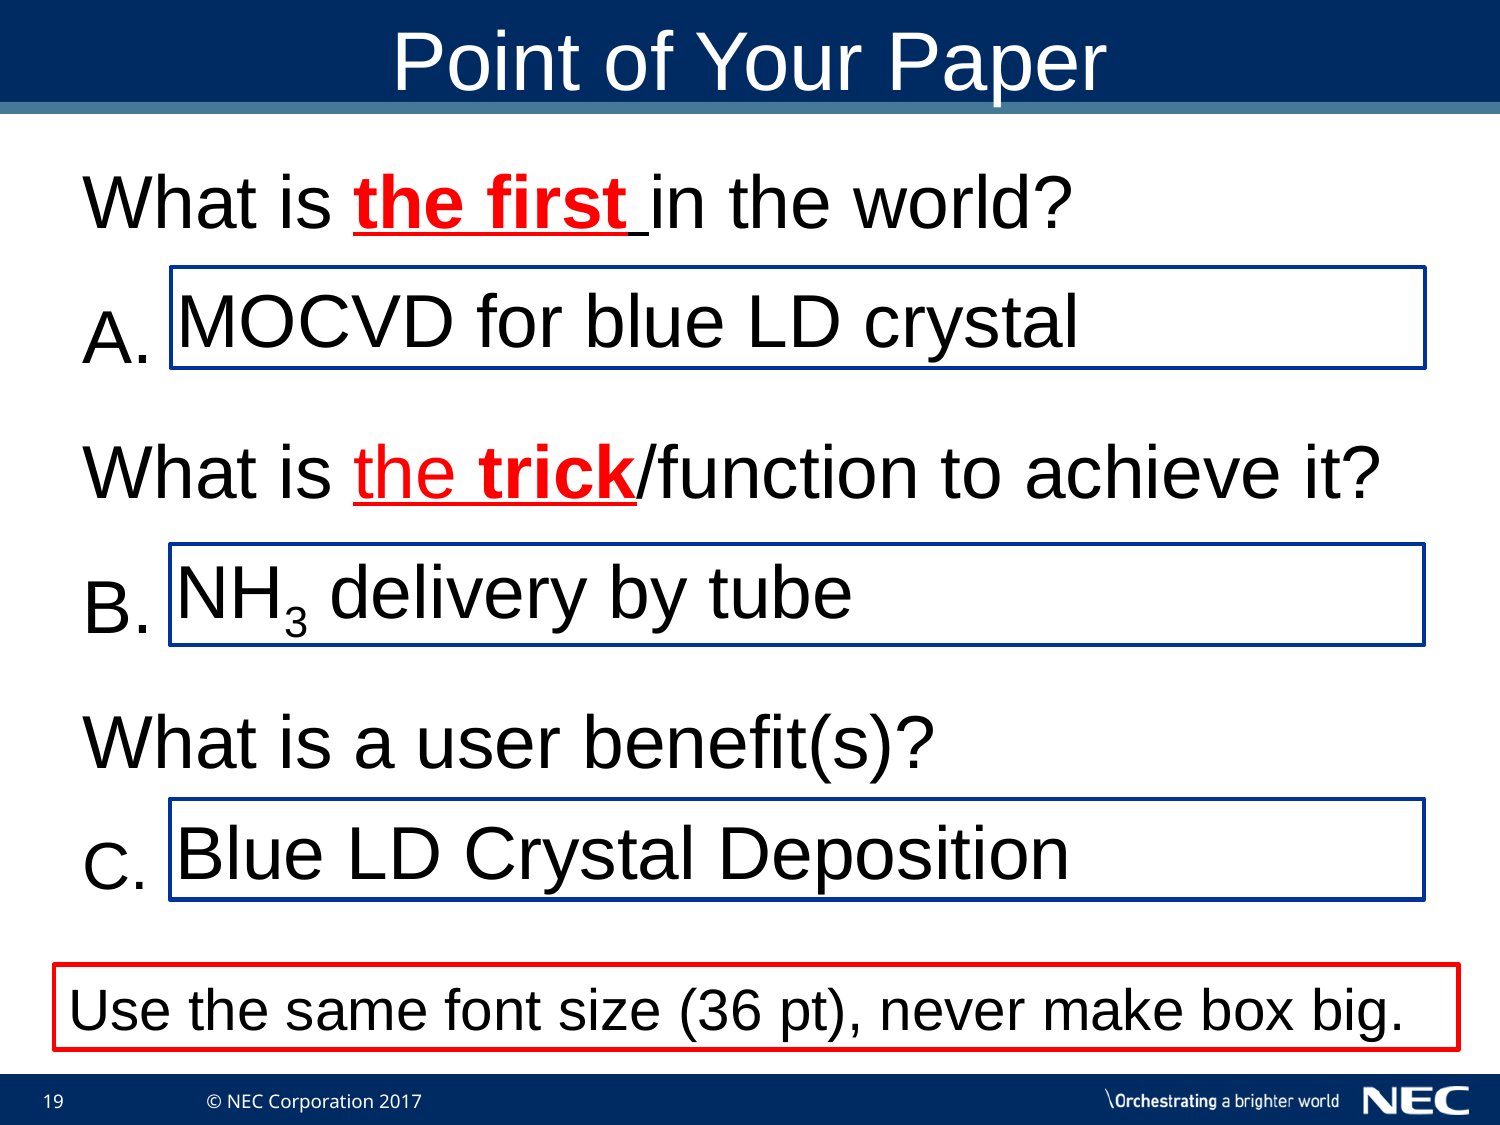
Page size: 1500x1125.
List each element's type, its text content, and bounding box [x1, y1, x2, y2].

text_box NH3 delivery by tube [169, 544, 1425, 646]
text_box Use the same font size (36 pt), never make box big. [53, 964, 1459, 1050]
text_box Blue LD Crystal Deposition [169, 798, 1425, 900]
picture [0, 0, 1500, 114]
title Point of Your Paper [29, 18, 1471, 96]
picture [0, 1074, 1500, 1125]
text_box MOCVD for blue LD crystal [170, 267, 1425, 368]
text_box What is the first in the world? A. What is the trick/function to achieve it? B. What is a user benefit(s)? C. [76, 102, 1425, 931]
